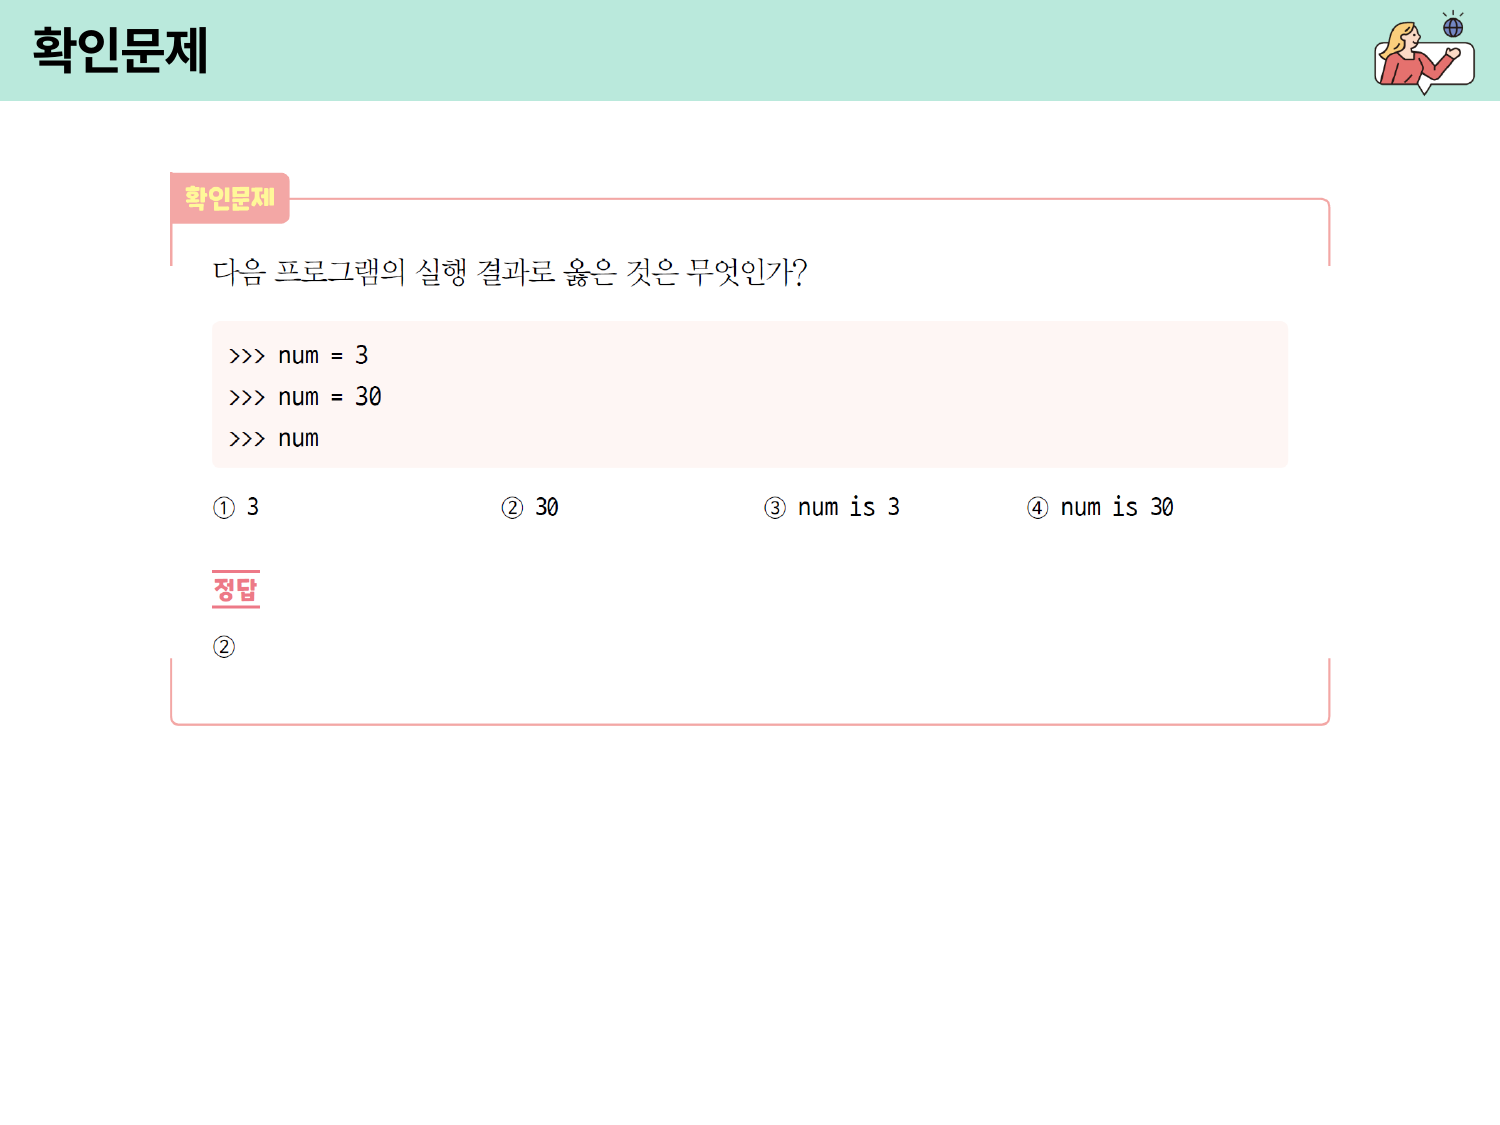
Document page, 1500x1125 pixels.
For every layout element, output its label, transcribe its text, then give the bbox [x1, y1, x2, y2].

title 확인문제 [17, 10, 1295, 89]
picture [163, 172, 1337, 730]
picture [1359, 0, 1500, 97]
